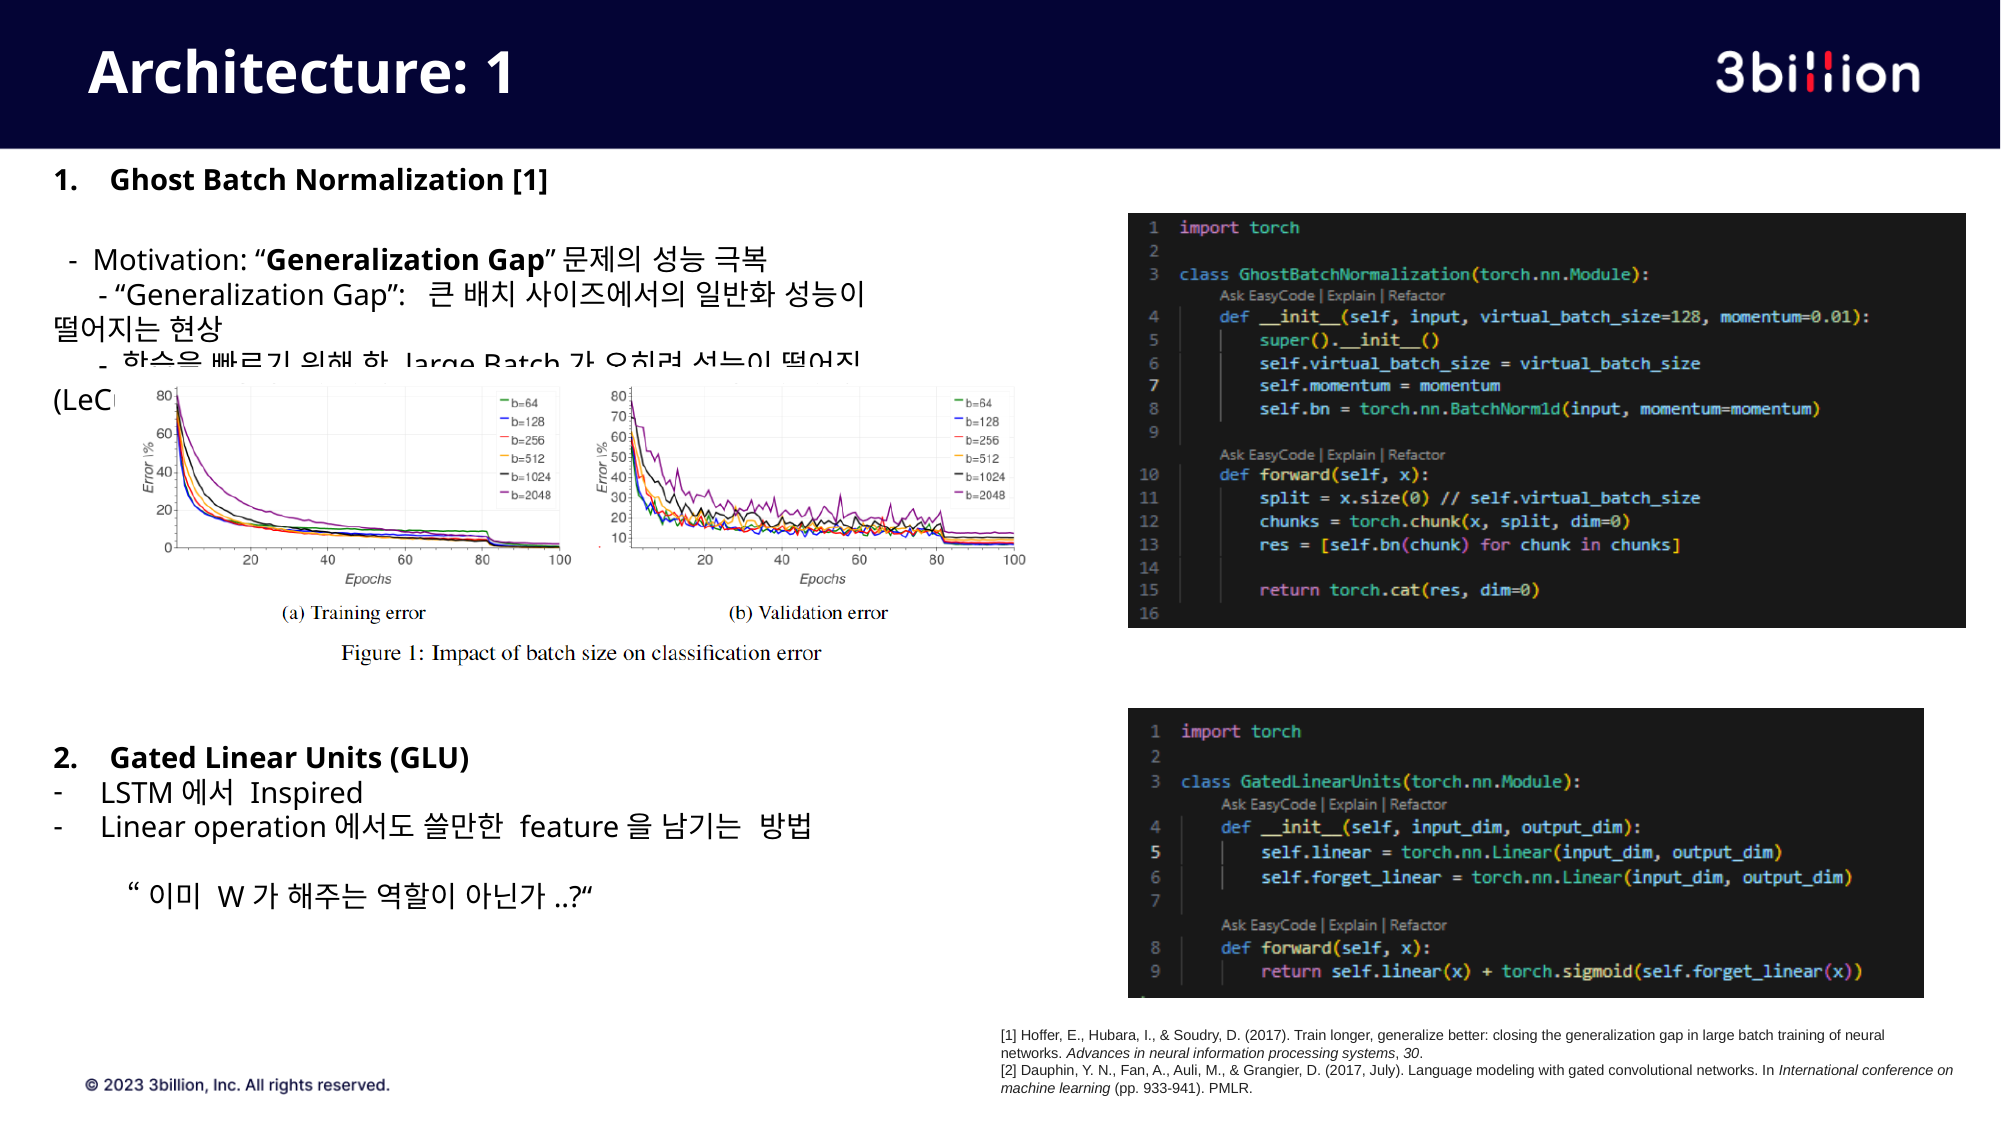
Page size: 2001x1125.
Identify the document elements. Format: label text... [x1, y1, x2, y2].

text_box Ghost Batch Normalization [1] - Motivation: “Generalization Gap”문제의 성능 극복 - “Generalization Gap”: 큰 배치 사이즈에서의 일반화 성능이 떨어지는 현상 - 학습을 빠르기 위해 한 large Batch가 오히려 성능이 떨어짐 (LeCun, 1998) [38, 154, 987, 424]
text_box [1] Hoffer, E., Hubara, I., & Soudry, D. (2017). Train longer, generalize better: closing the generalization gap in large batch training of neural networks. Advances in neural information processing systems, 30. [2] Dauphin, Y. N., Fan, A., Auli, M., & Grangier, D. (2017, July). Language modeling with gated convolutional networks. In International conference on machine learning (pp. 933-941). PMLR. [986, 1018, 1987, 1104]
picture [0, 0, 2001, 1125]
title Architecture: 1 [73, 22, 1039, 128]
